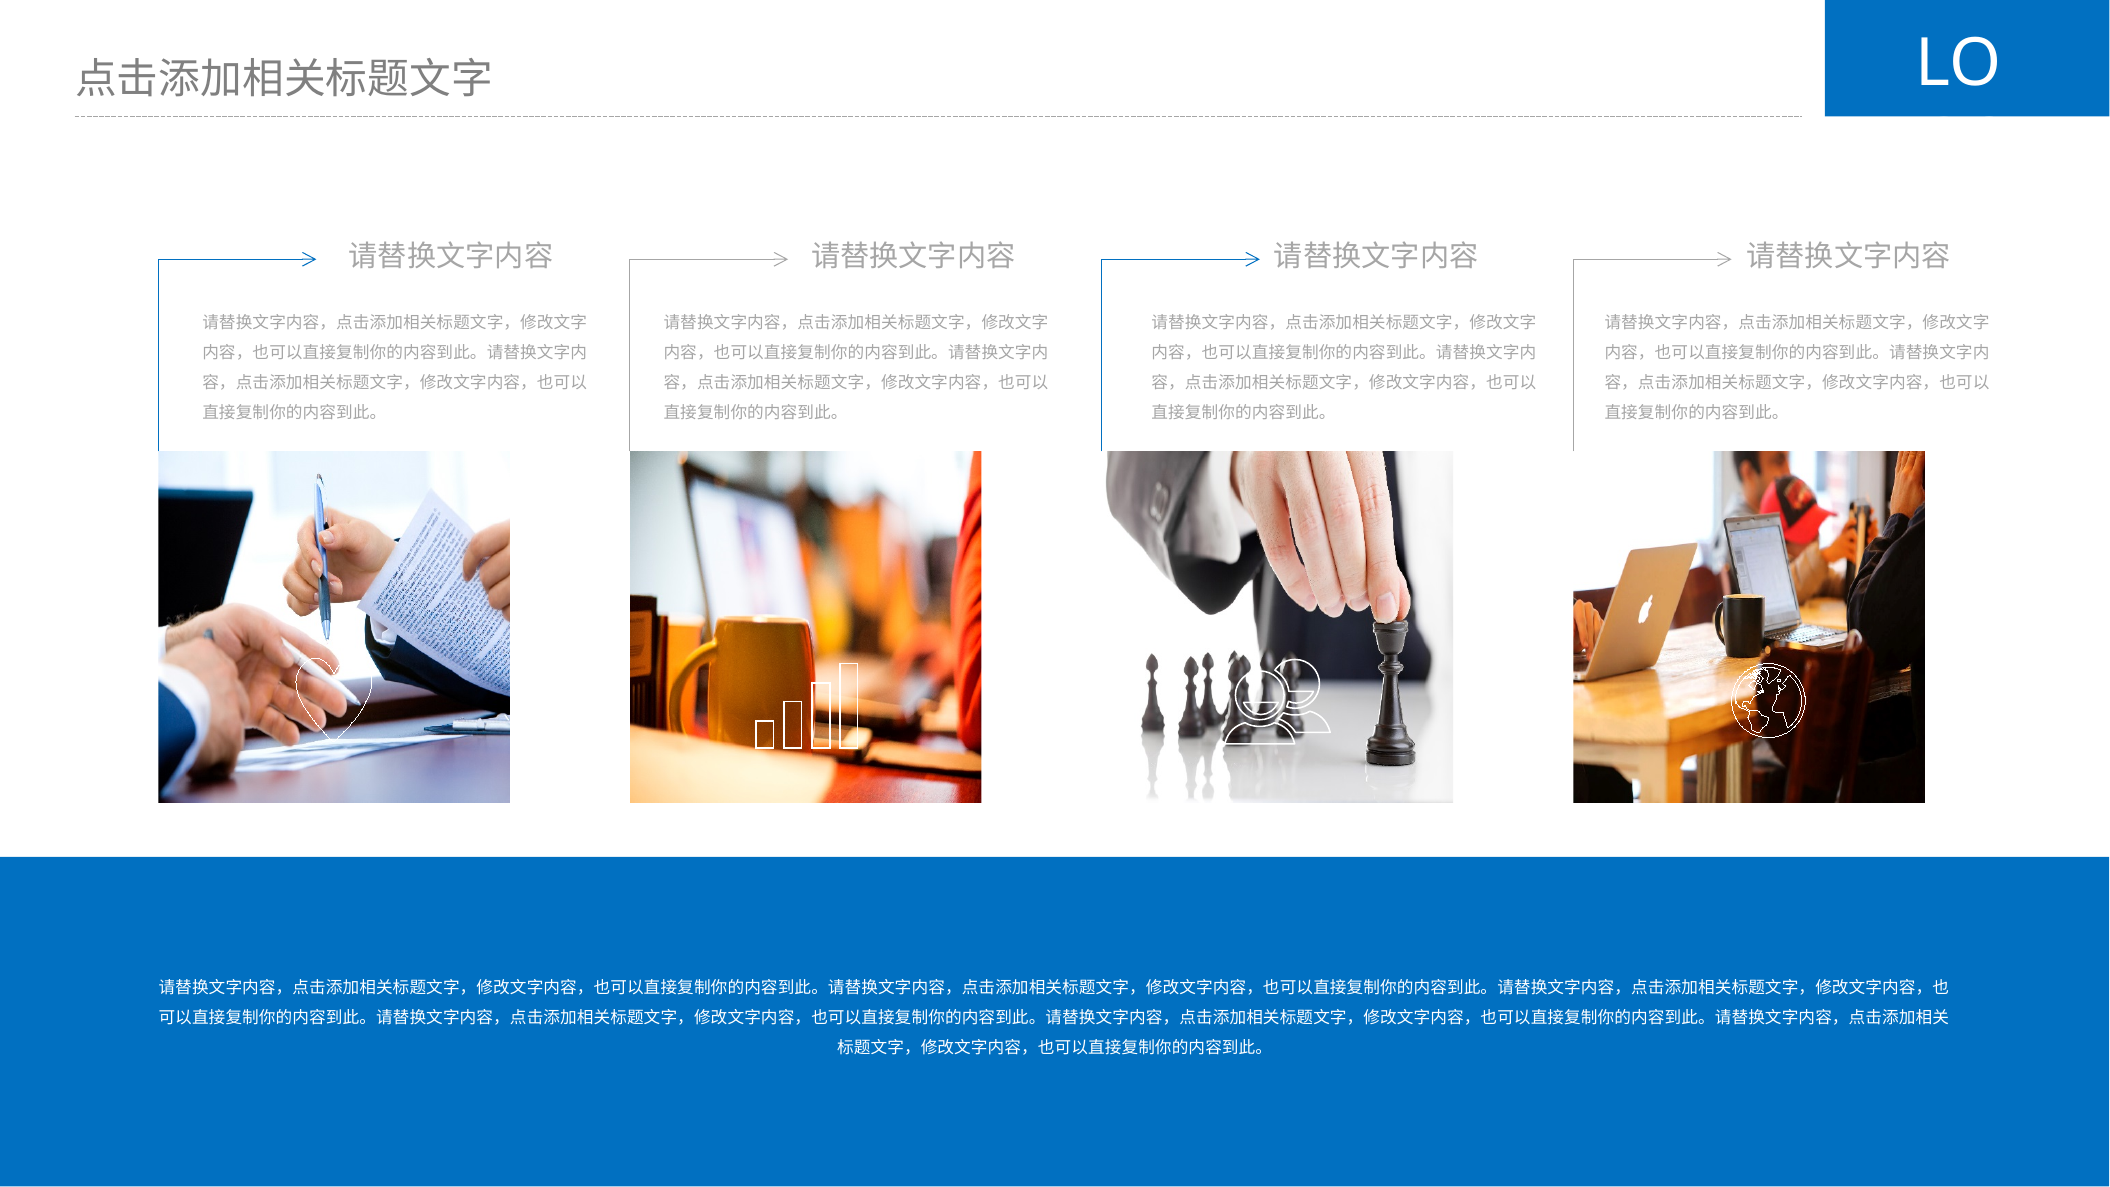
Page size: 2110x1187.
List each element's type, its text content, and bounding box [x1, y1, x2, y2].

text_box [756, 663, 858, 748]
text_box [1824, 0, 2110, 117]
text_box [295, 658, 372, 742]
text_box 请替换文字内容 [1731, 229, 1990, 280]
text_box 请替换文字内容，点击添加相关标题文字，修改文字内容，也可以直接复制你的内容到此。请替换文字内容，点击添加相关标题文字，修改文字内容，也可以直接复制你的内容到此。 [1142, 291, 1548, 431]
text_box [1101, 450, 1454, 804]
text_box 请替换文字内容，点击添加相关标题文字，修改文字内容，也可以直接复制你的内容到此。请替换文字内容，点击添加相关标题文字，修改文字内容，也可以直接复制你的内容到此。 [1595, 291, 2002, 431]
text_box [1274, 659, 1320, 709]
text_box [1572, 450, 1926, 804]
text_box 请替换文字内容 [333, 229, 590, 280]
text_box [1224, 722, 1295, 744]
text_box [1235, 670, 1285, 720]
text_box [0, 856, 2110, 1187]
text_box [1277, 711, 1331, 733]
text_box [629, 450, 983, 804]
text_box 请替换文字内容，点击添加相关标题文字，修改文字内容，也可以直接复制你的内容到此。请替换文字内容，点击添加相关标题文字，修改文字内容，也可以直接复制你的内容到此。请替换文字内容，点击添加相关标题文字，修改文字内容，也可以直接复制你的内容到此。请替换文字内容，点击添加相关标题文字，修改文字内容，也可以直接复制你的内容到此。请替换文字内容，点击添加相关标题文字，修改文字内容，也可以直接复制你的内容到此。请替换文字内容，点击添加相关标题文字，修改文字内容，也可以直接复制你的内容到此。 [140, 959, 1969, 1064]
text_box 请替换文字内容 [796, 229, 1031, 280]
text_box [157, 450, 511, 804]
text_box 请替换文字内容 [1259, 229, 1550, 280]
text_box 请替换文字内容，点击添加相关标题文字，修改文字内容，也可以直接复制你的内容到此。请替换文字内容，点击添加相关标题文字，修改文字内容，也可以直接复制你的内容到此。 [654, 291, 1061, 431]
text_box 请替换文字内容，点击添加相关标题文字，修改文字内容，也可以直接复制你的内容到此。请替换文字内容，点击添加相关标题文字，修改文字内容，也可以直接复制你的内容到此。 [193, 291, 599, 431]
text_box [1731, 663, 1806, 738]
text_box 点击添加相关标题文字 [59, 44, 563, 107]
